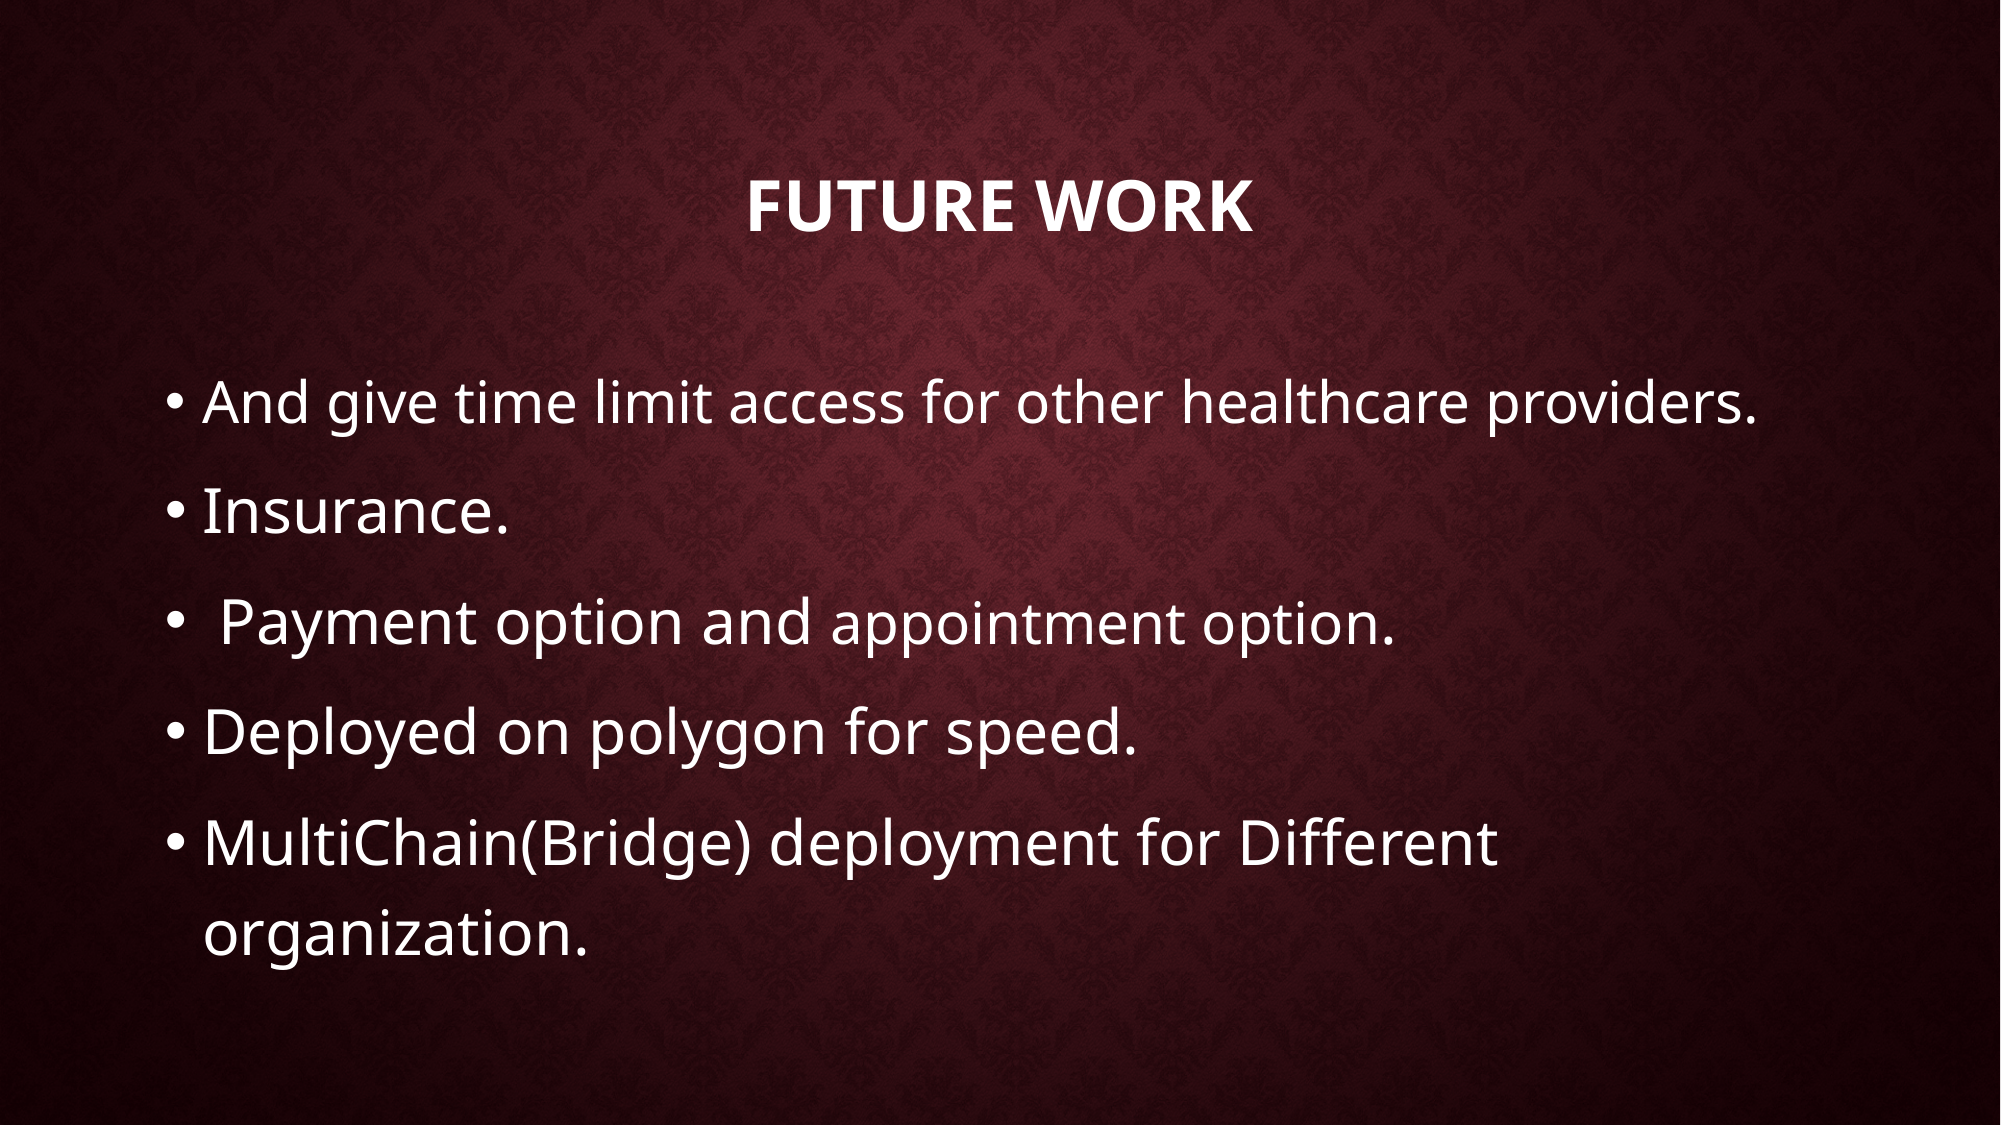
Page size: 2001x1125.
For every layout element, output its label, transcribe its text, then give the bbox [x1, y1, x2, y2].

list And give time limit access for other healthcare providers. Insurance. Payment option and appointment option. Deployed on polygon for speed. MultiChain(Bridge) deployment for Different organization. [149, 343, 1849, 1006]
title Future Work [149, 99, 1849, 318]
